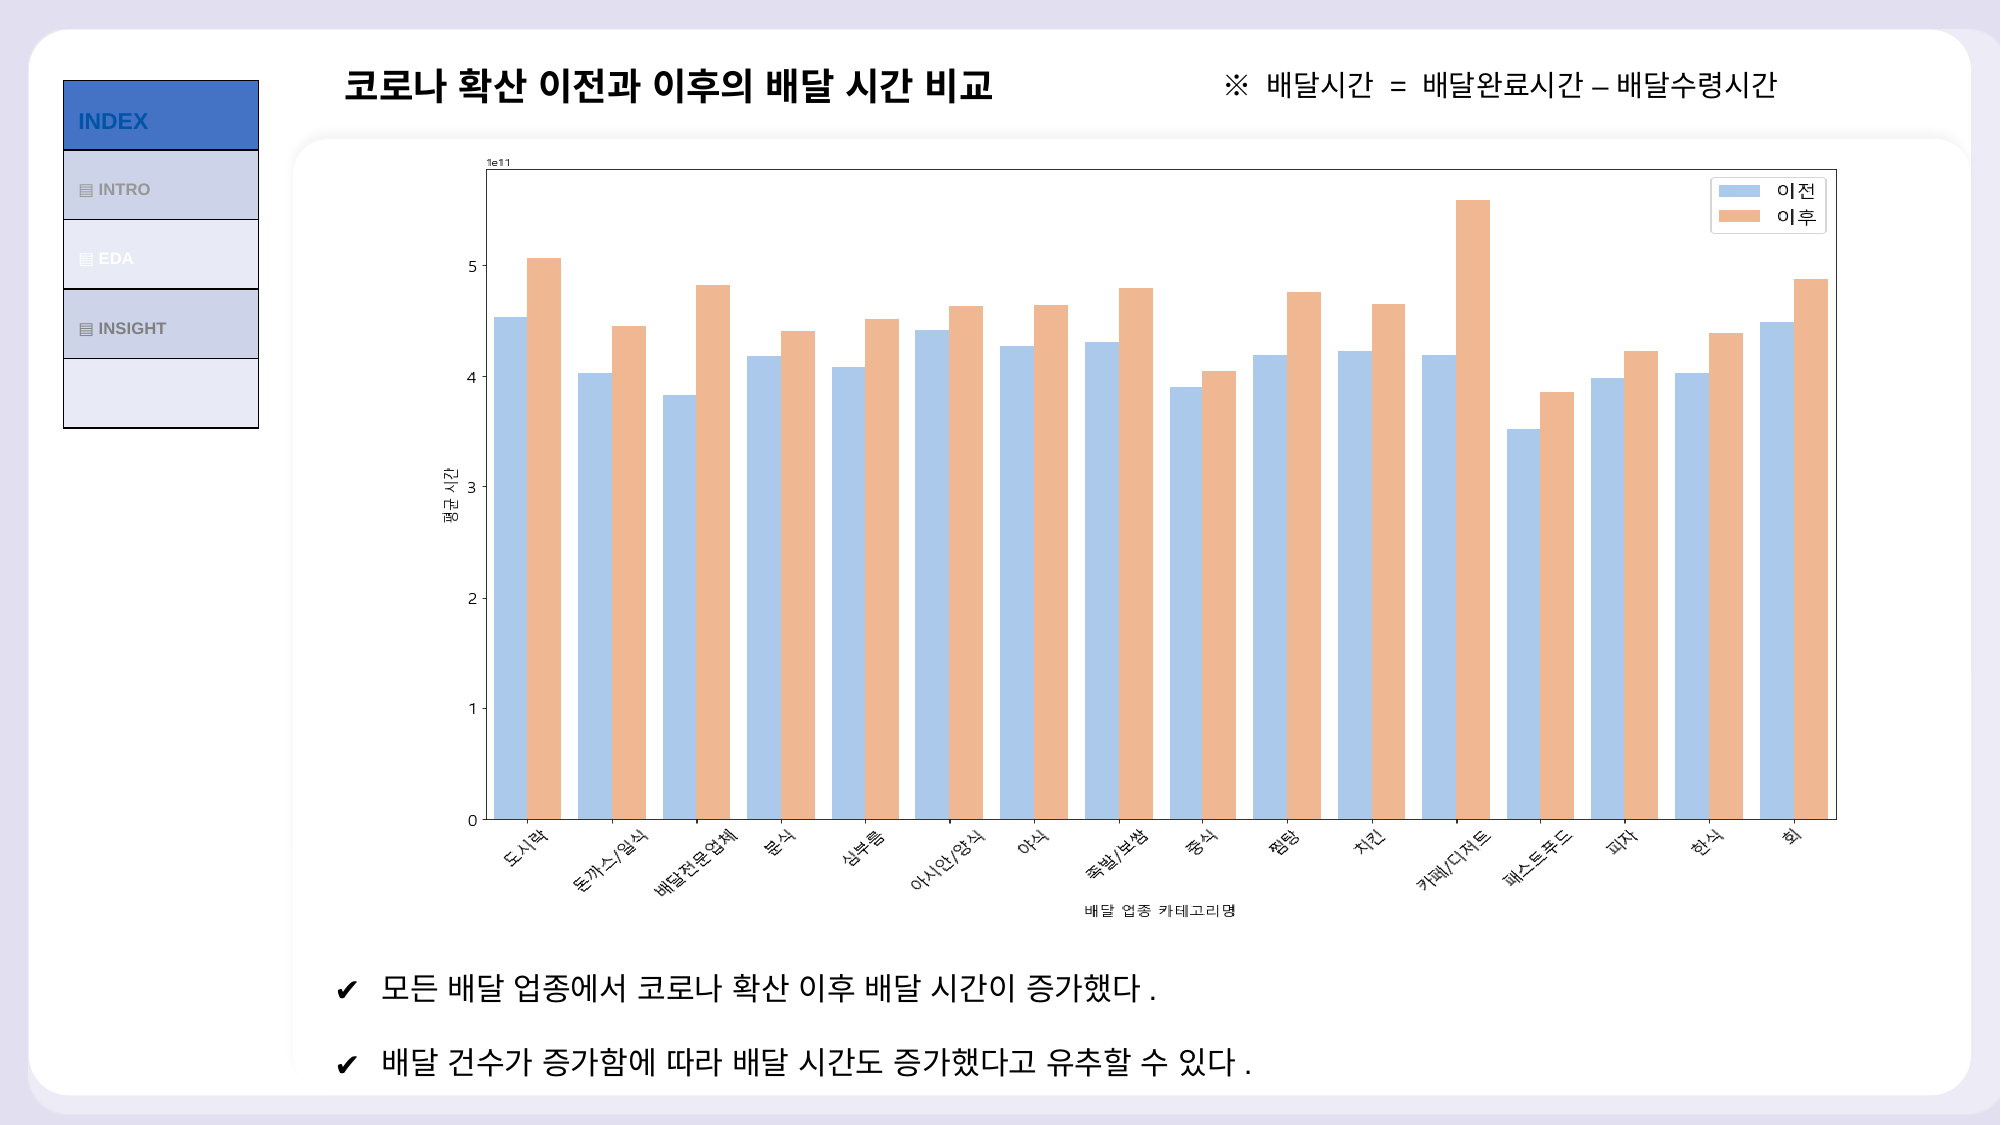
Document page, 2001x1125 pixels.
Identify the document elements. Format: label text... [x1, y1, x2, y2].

text_box 모든 배달 업종에서 코로나 확산 이후 배달 시간이 증가했다. 배달 건수가 증가함에 따라 배달 시간도 증가했다고 유추할 수 있다. [319, 924, 1963, 1089]
text_box ※ 배달시간 = 배달완료시간 – 배달수령시간 [1195, 60, 1806, 111]
picture [438, 152, 1844, 925]
title 코로나 확산 이전과 이후의 배달 시간 비교 [329, 60, 1413, 116]
